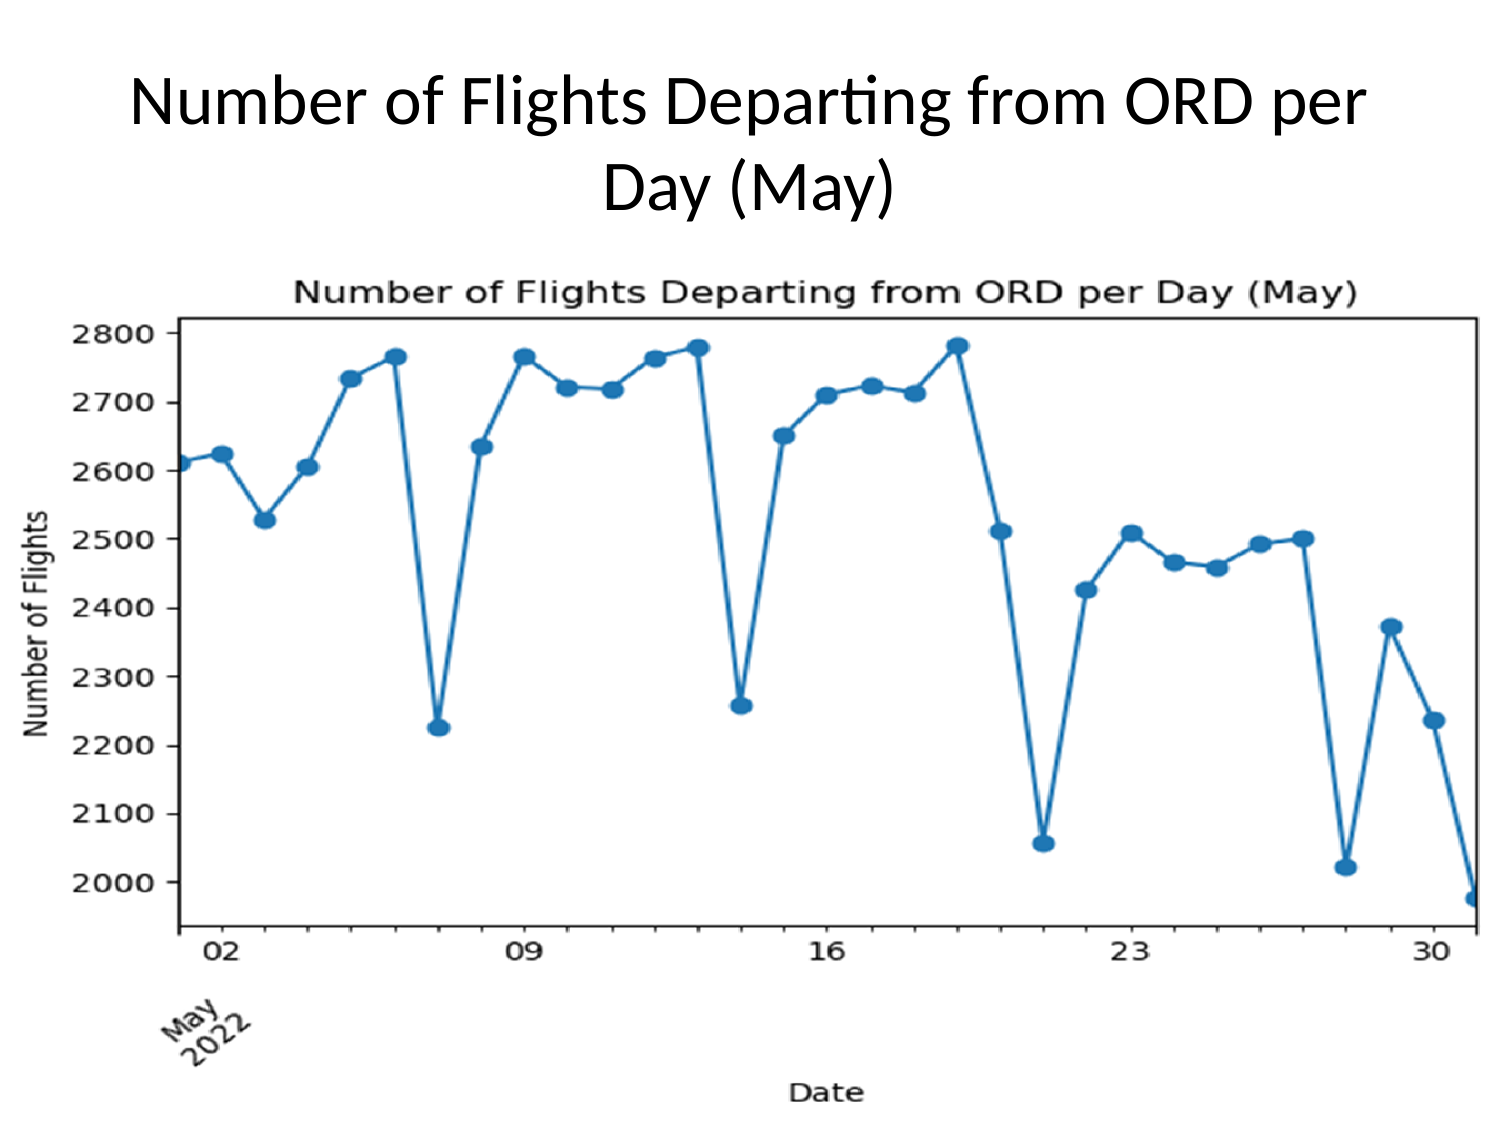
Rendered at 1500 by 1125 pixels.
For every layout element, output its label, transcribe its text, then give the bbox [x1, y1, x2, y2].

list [0, 262, 1500, 1125]
title Number of Flights Departing from ORD per Day (May) [75, 45, 1425, 233]
